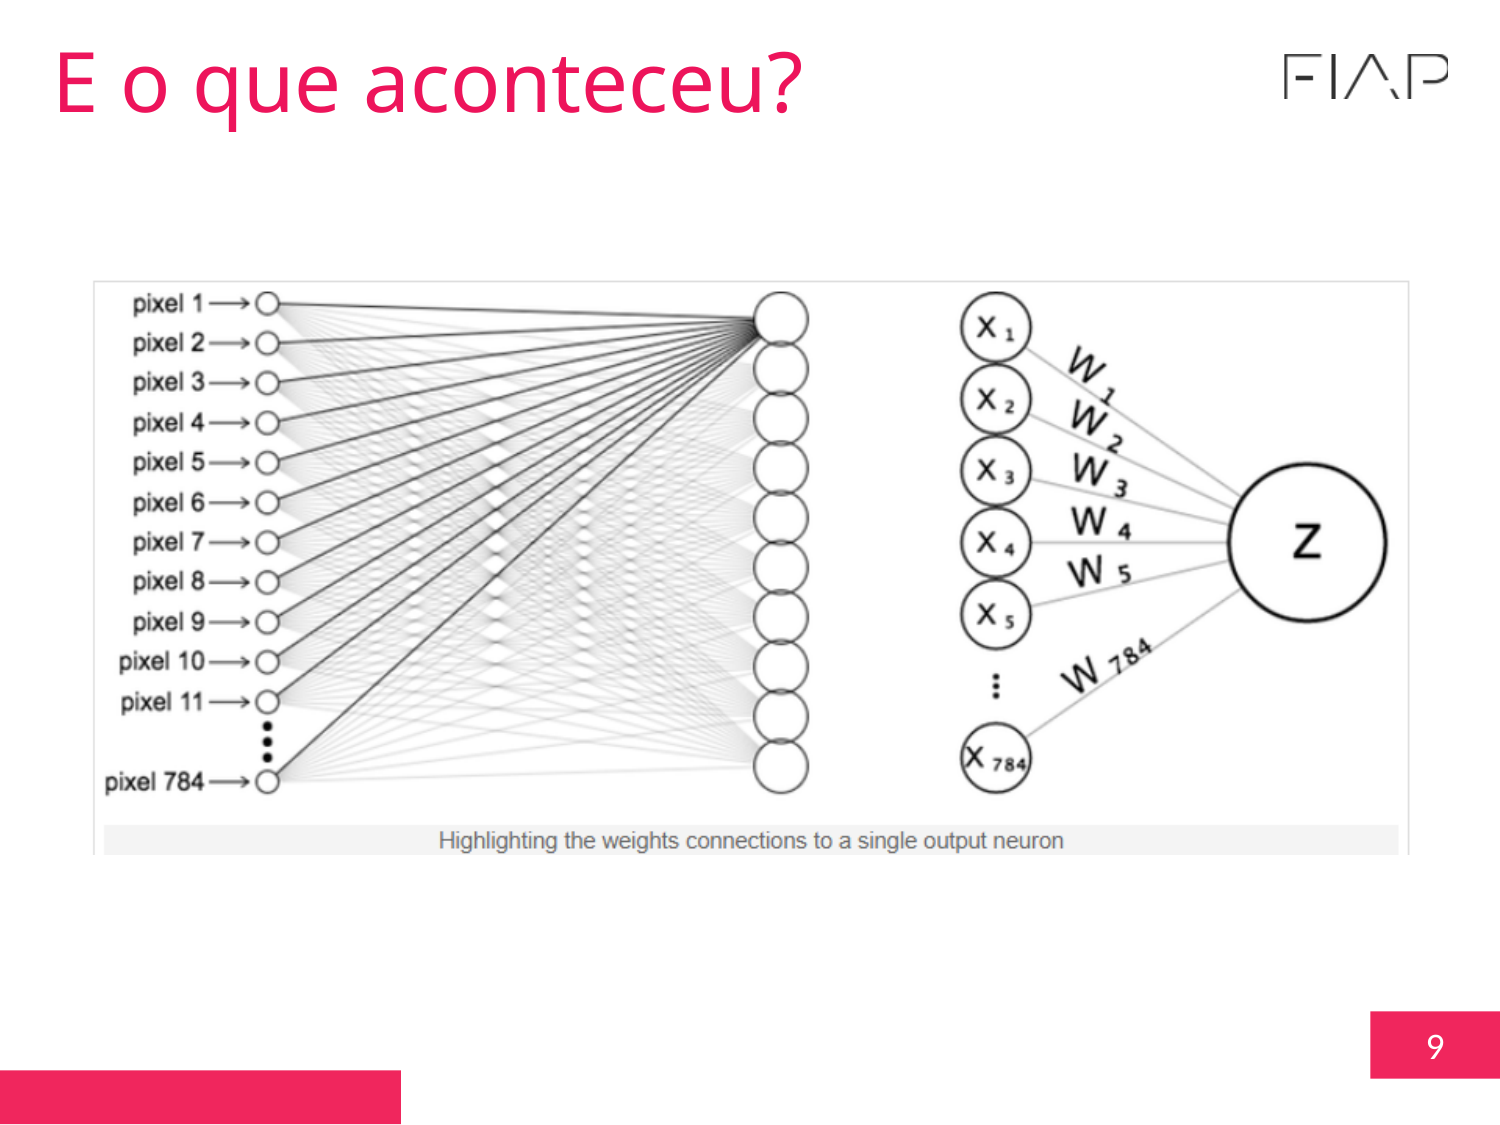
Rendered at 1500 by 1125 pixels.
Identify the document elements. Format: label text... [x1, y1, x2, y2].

picture [70, 270, 1430, 855]
text_box E o que aconteceu? [37, 21, 1176, 137]
